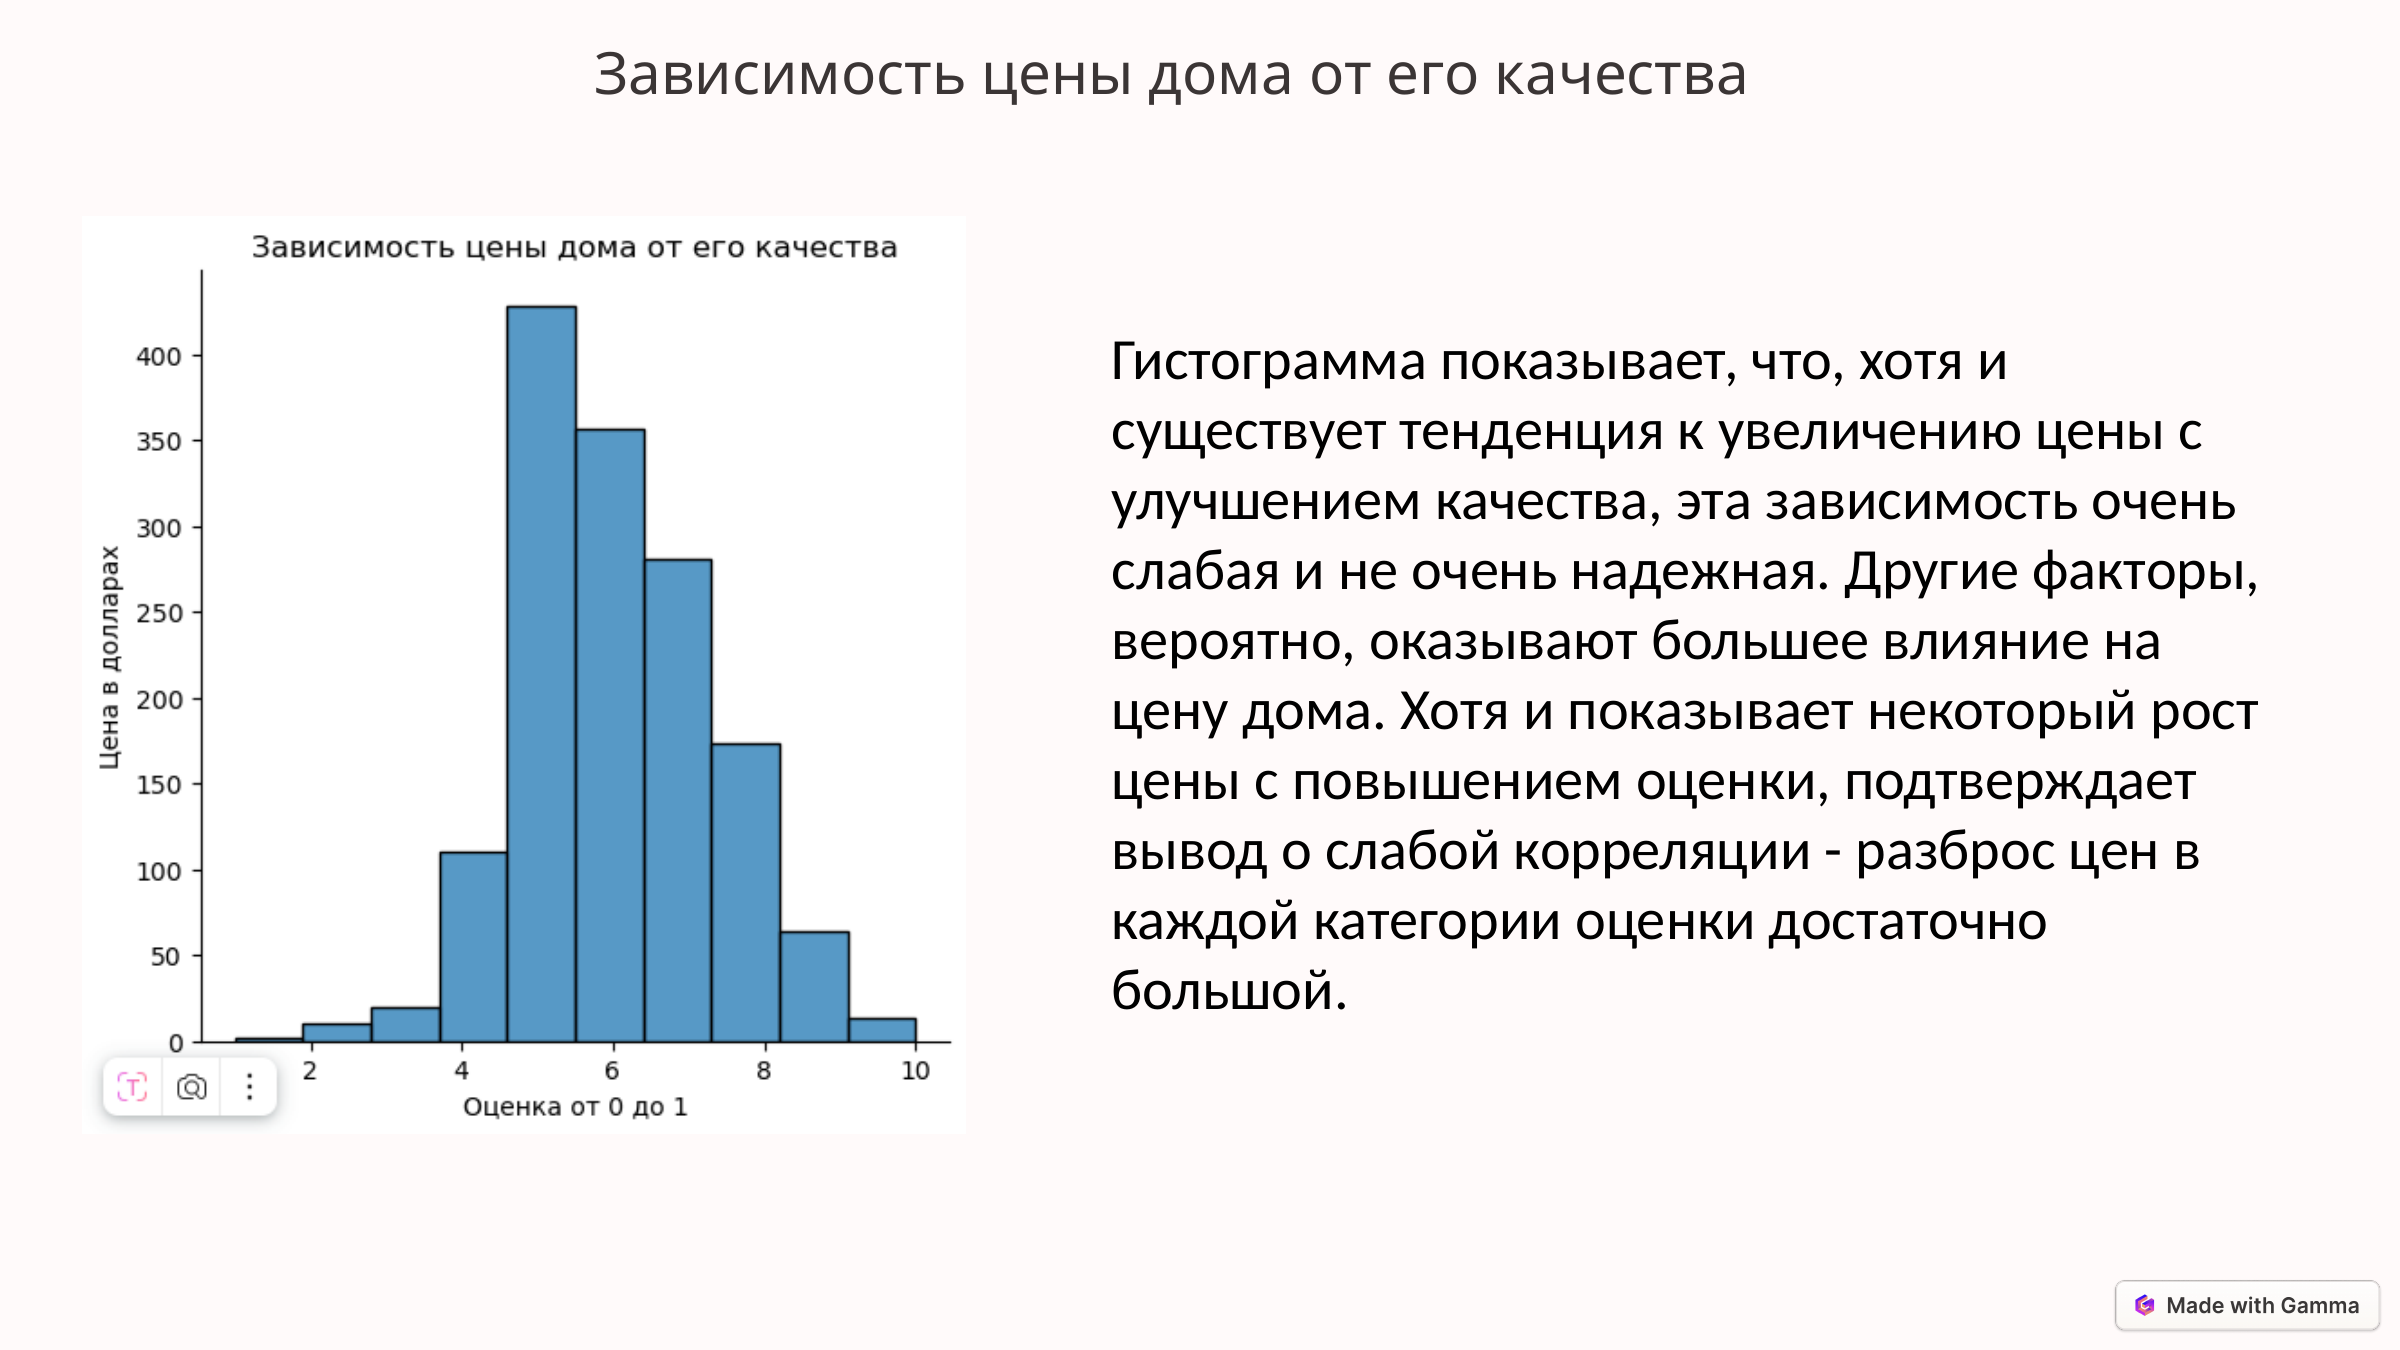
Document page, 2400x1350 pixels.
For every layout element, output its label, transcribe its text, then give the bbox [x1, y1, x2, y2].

picture [2106, 1271, 2389, 1339]
text_box Зависимость цены дома от его качества [594, 49, 1117, 107]
picture [82, 216, 966, 1134]
text_box Гистограмма показывает, что, хотя и существует тенденция к увеличению цены с улучшением качества, эта зависимость очень слабая и не очень надежная. Другие факторы, вероятно, оказывают большее влияние на цену дома. Хотя и показывает некоторый рост цены с повышением оценки, подтверждает вывод о слабой корреляции - разброс цен в каждой категории оценки достаточно большой. [1096, 313, 2297, 1029]
